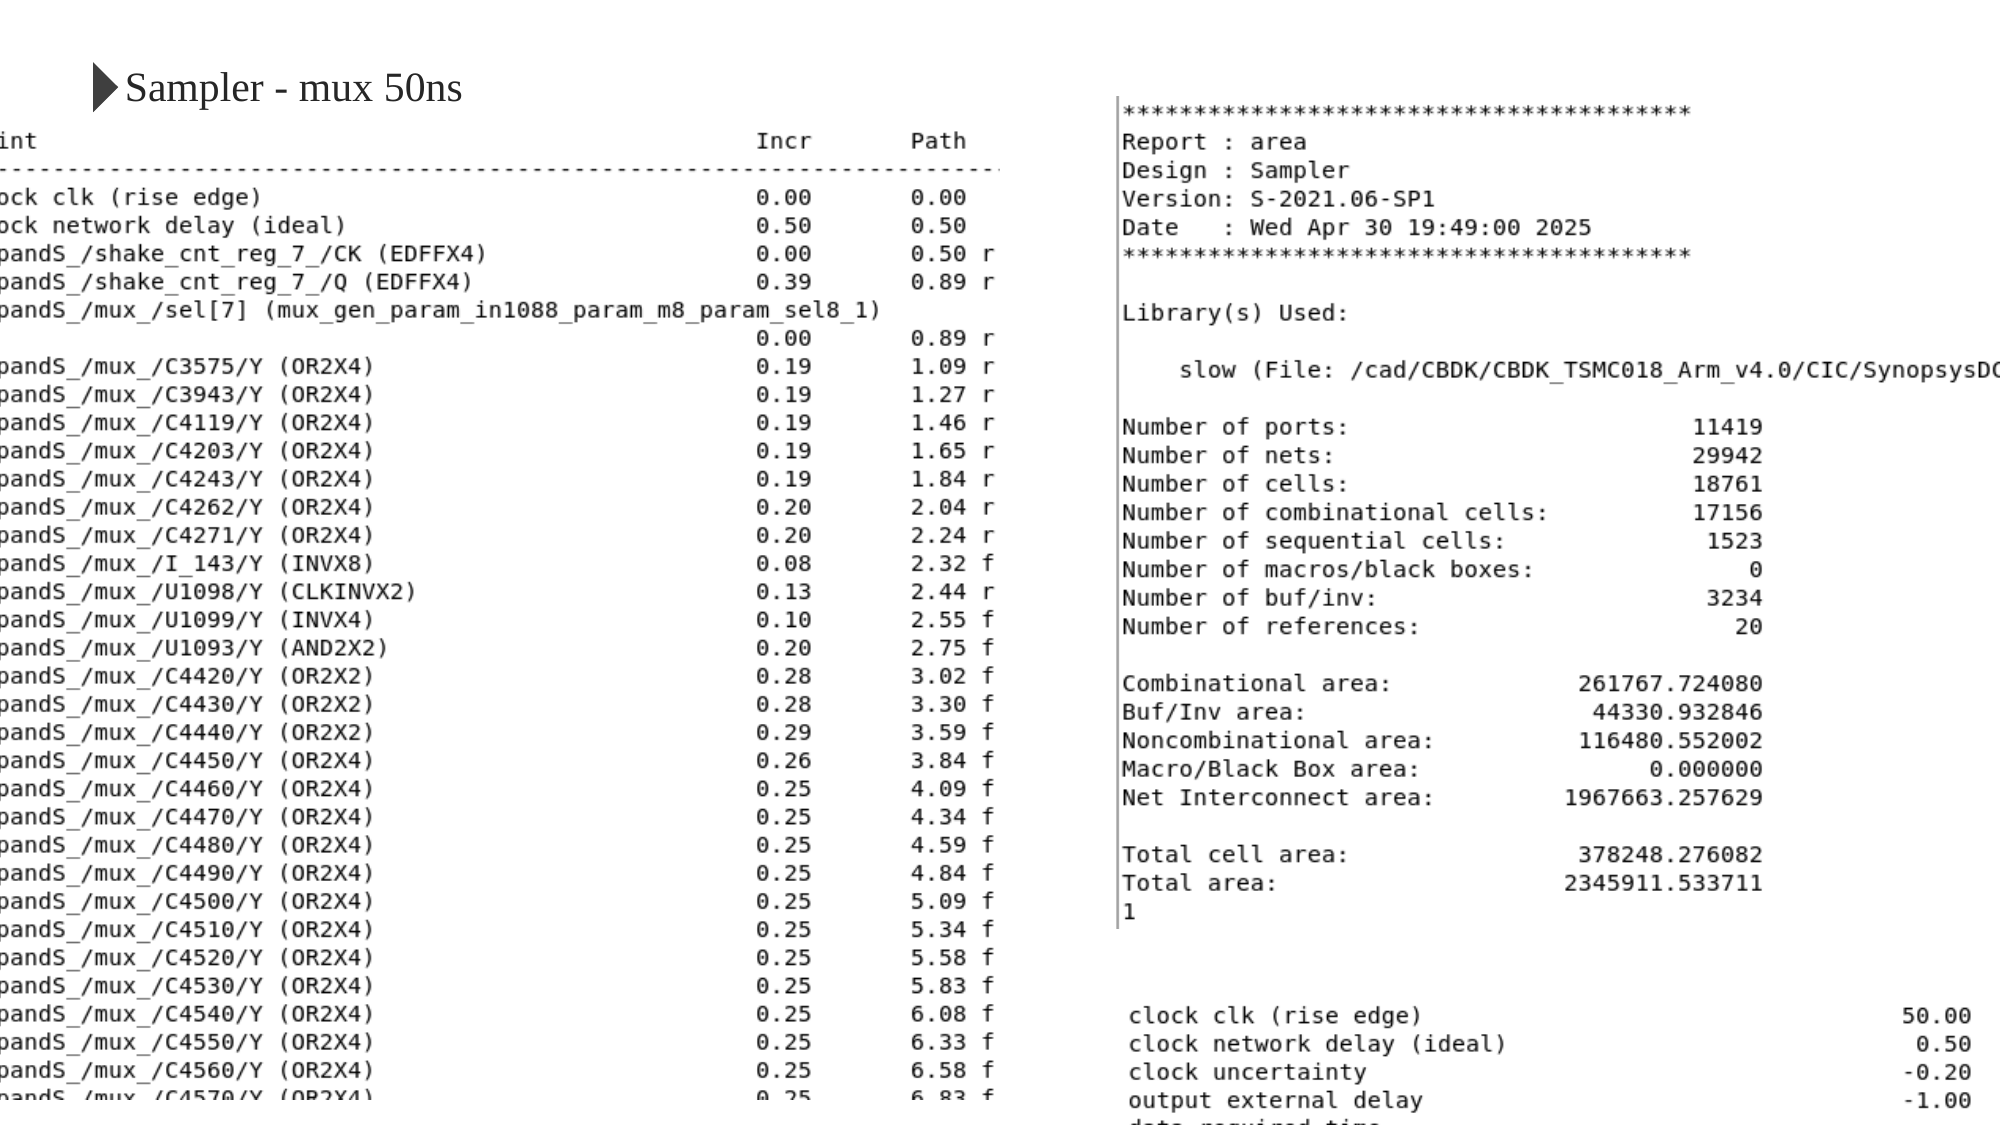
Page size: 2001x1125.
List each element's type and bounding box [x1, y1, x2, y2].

text_box [93, 52, 479, 118]
picture [1115, 96, 2000, 929]
picture [0, 127, 1000, 1100]
picture [1115, 997, 2000, 1125]
